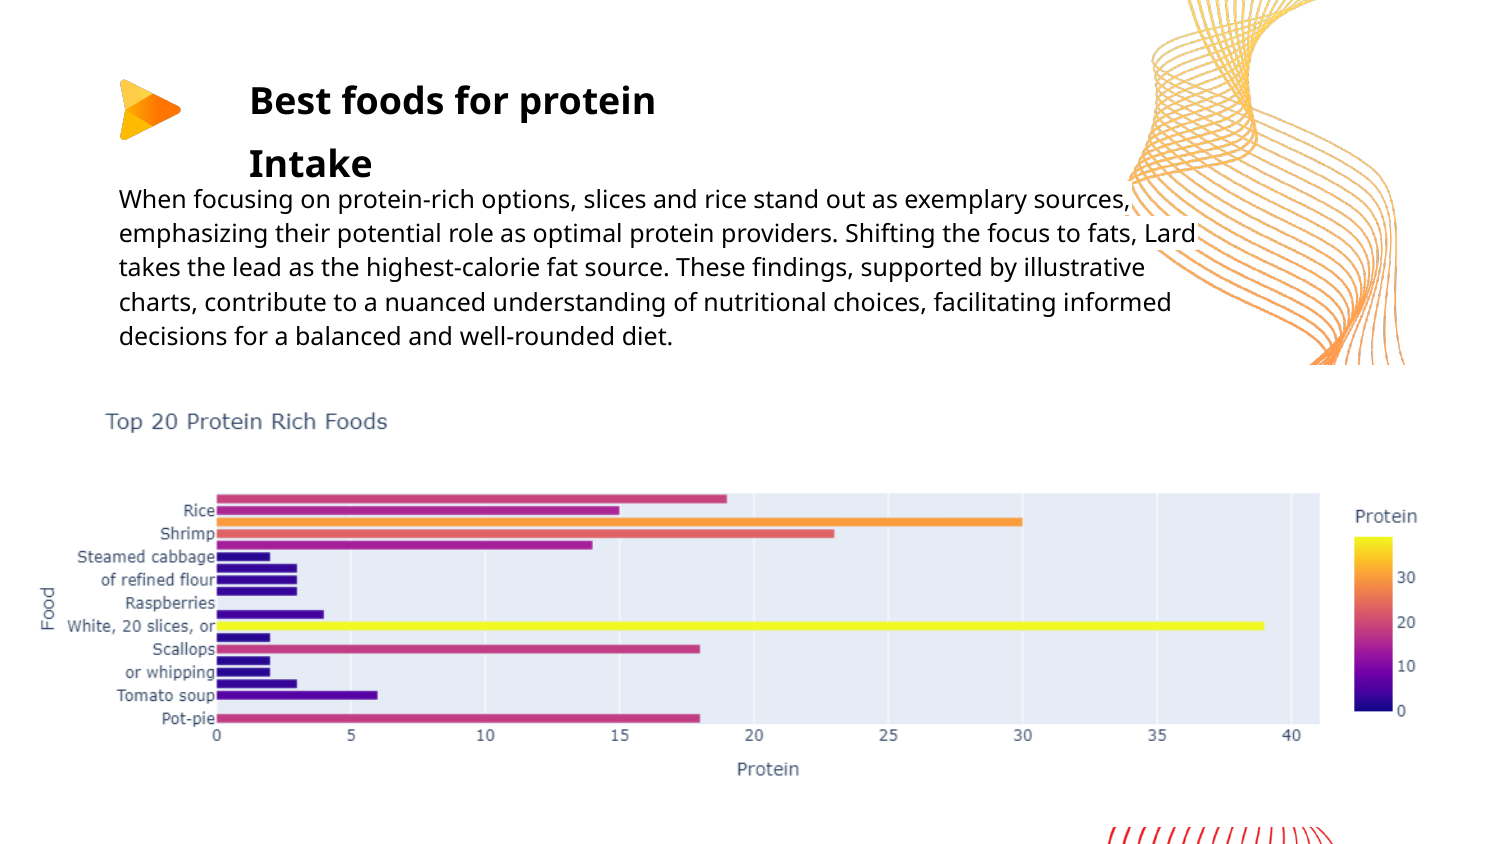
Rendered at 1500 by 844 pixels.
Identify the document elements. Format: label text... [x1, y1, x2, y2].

list When focusing on protein-rich options, slices and rice stand out as exemplary sources, emphasizing their potential role as optimal protein providers. Shifting the focus to fats, Lard takes the lead as the highest-calorie fat source. These findings, supported by illustrative charts, contribute to a nuanced understanding of nutritional choices, facilitating informed decisions for a balanced and well-rounded diet. [103, 163, 1221, 364]
picture [35, 0, 1483, 844]
picture [119, 78, 181, 140]
title Best foods for protein Intake [202, 62, 835, 163]
